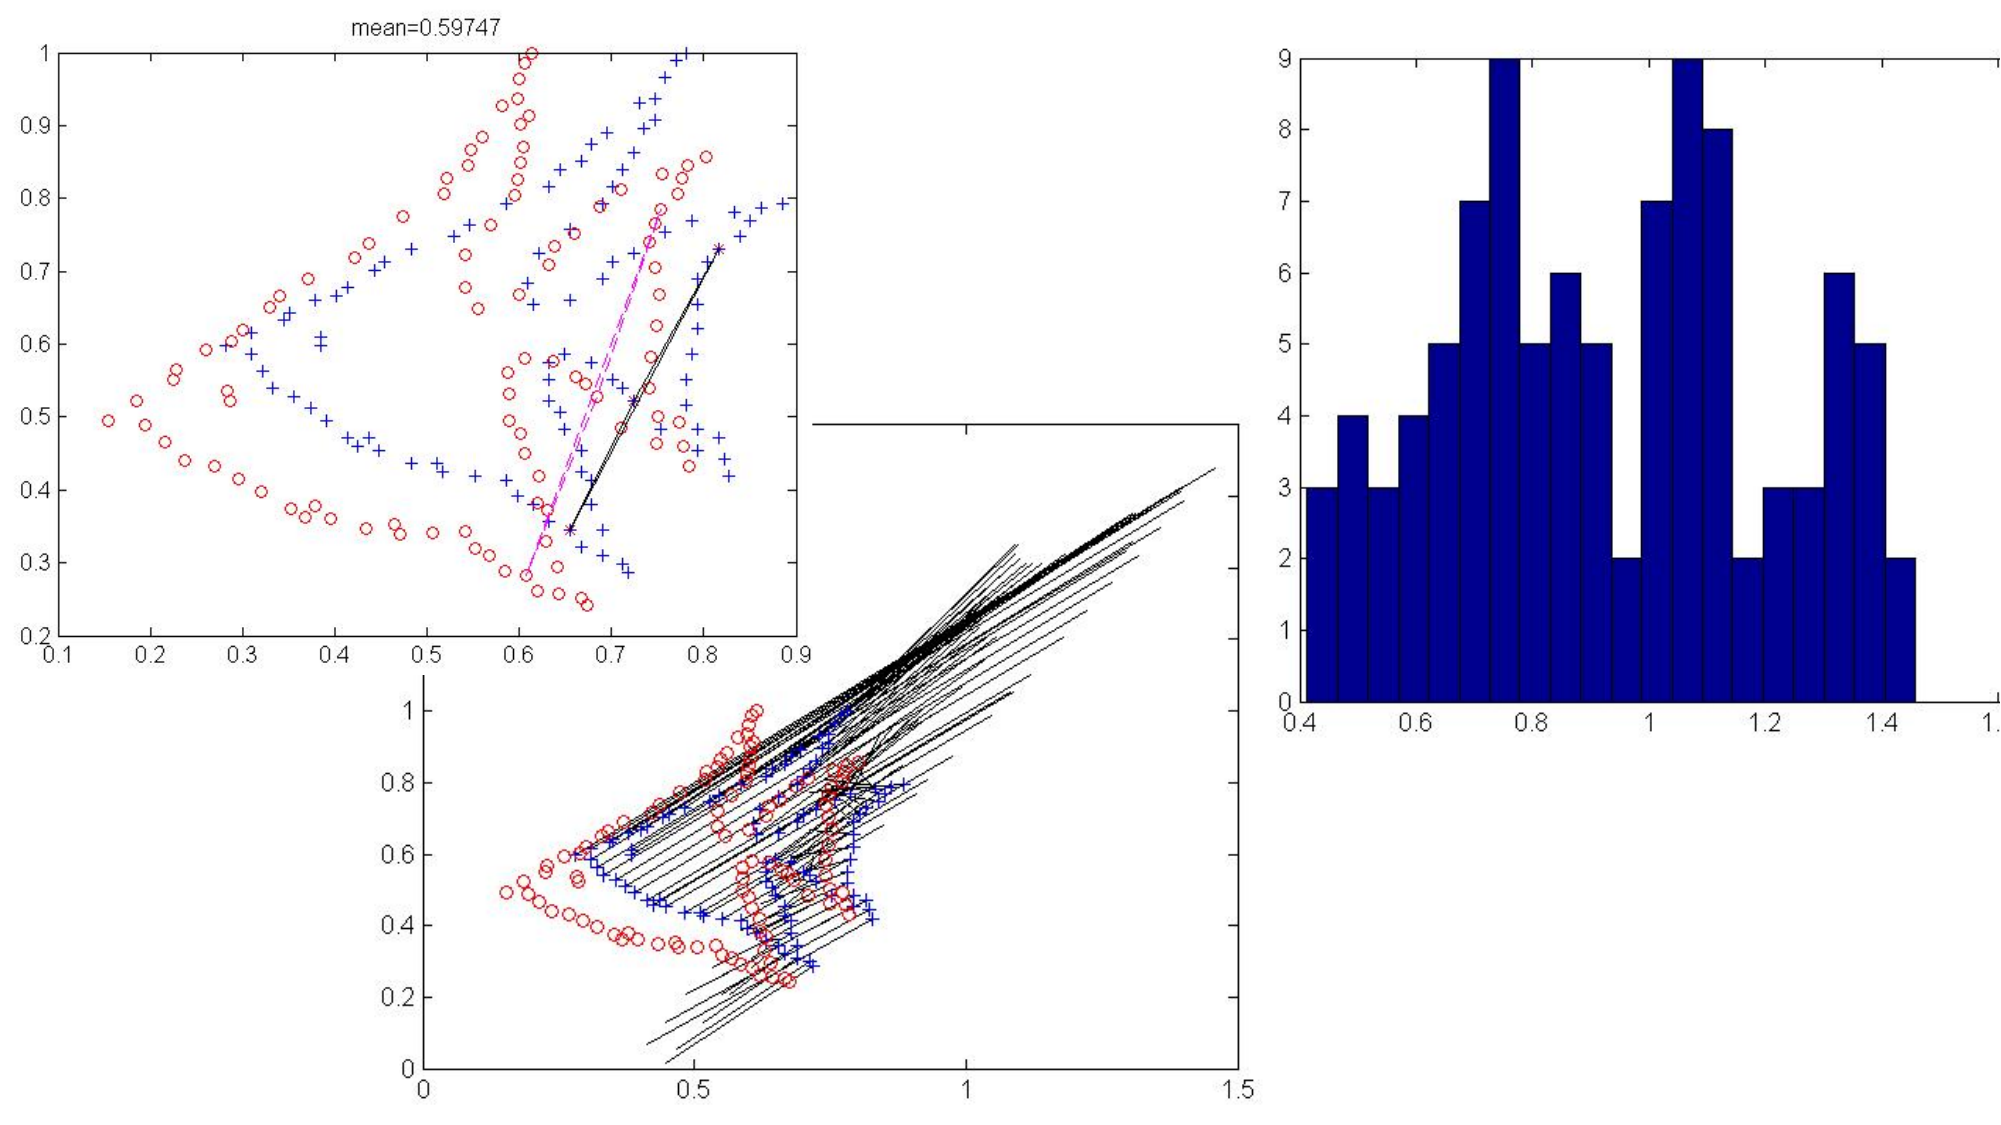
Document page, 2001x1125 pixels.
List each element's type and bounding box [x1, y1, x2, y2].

list [8, 0, 813, 675]
picture [287, 0, 2000, 1125]
